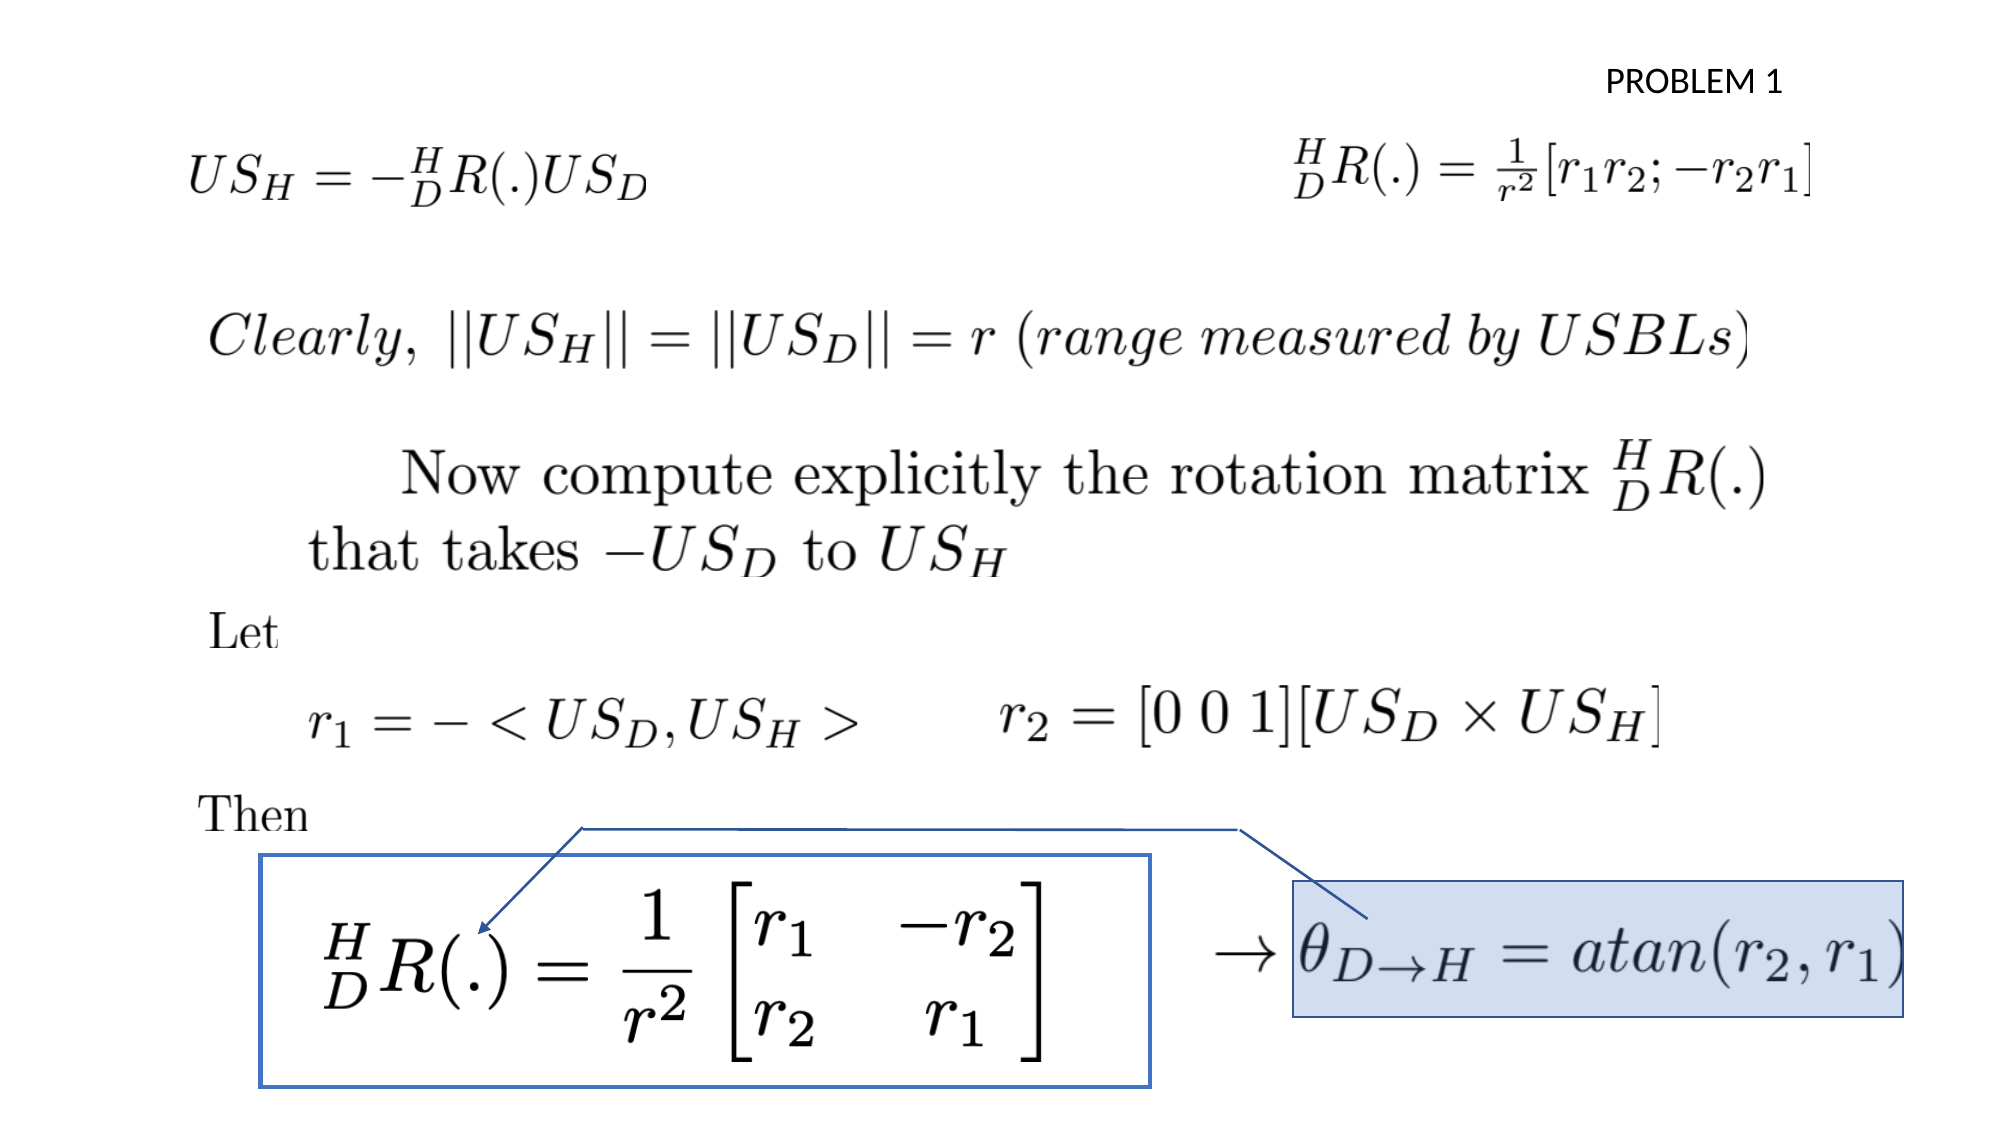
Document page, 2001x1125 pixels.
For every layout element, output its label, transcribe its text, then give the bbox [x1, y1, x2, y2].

text_box [1292, 989, 1904, 1018]
text_box [1368, 880, 1904, 918]
text_box PROBLEM 1 [1590, 48, 1799, 109]
picture [324, 880, 1042, 1063]
picture [307, 696, 858, 748]
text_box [1239, 829, 1368, 919]
text_box [260, 854, 1151, 1088]
picture [999, 684, 1659, 748]
picture [190, 147, 646, 207]
picture [1293, 137, 1810, 201]
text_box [477, 827, 583, 935]
picture [1214, 918, 1904, 989]
picture [209, 309, 1747, 369]
picture [209, 611, 278, 648]
picture [307, 439, 1764, 577]
picture [198, 794, 308, 831]
